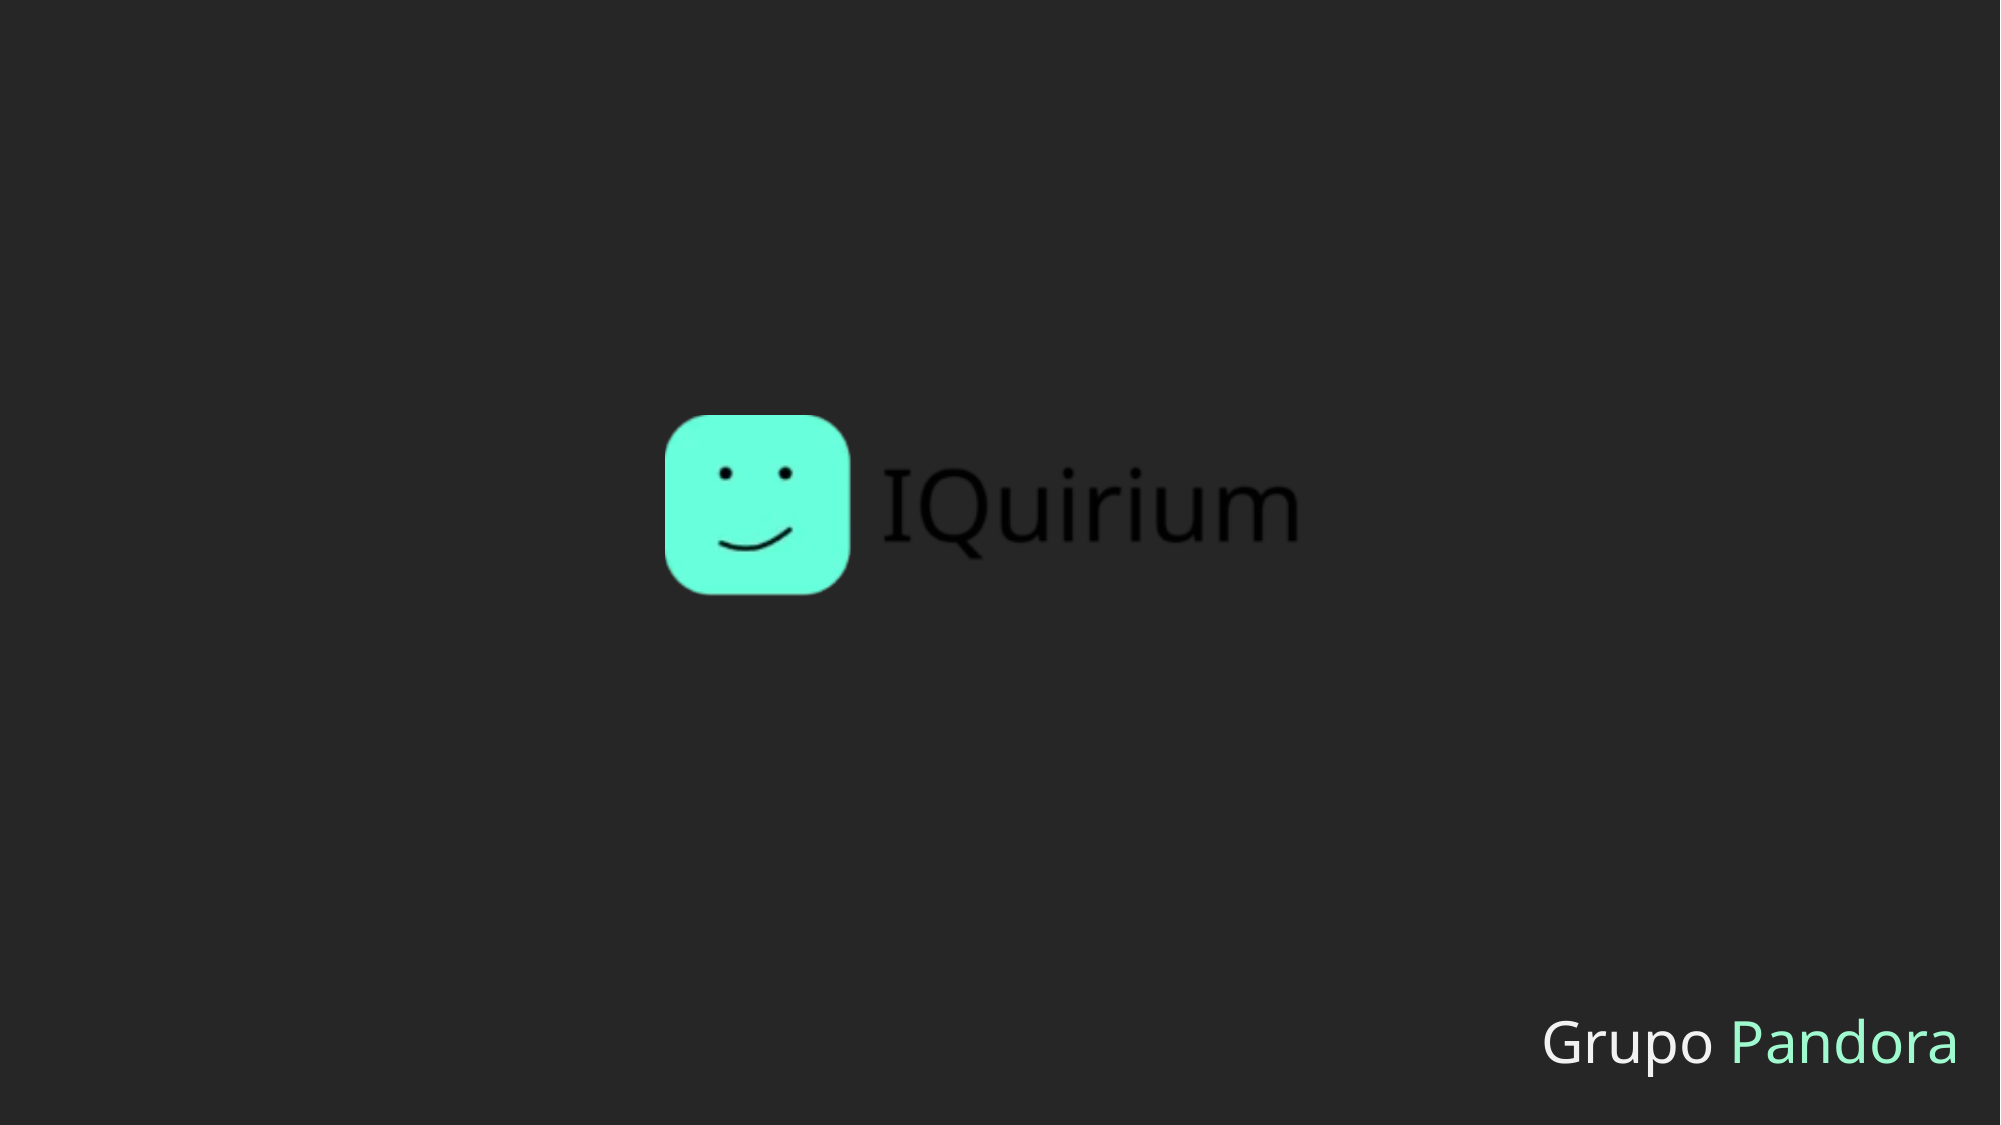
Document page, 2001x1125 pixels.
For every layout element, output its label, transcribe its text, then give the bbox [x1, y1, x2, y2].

subtitle Grupo Pandora [1209, 1005, 1976, 1090]
picture [664, 414, 1306, 602]
